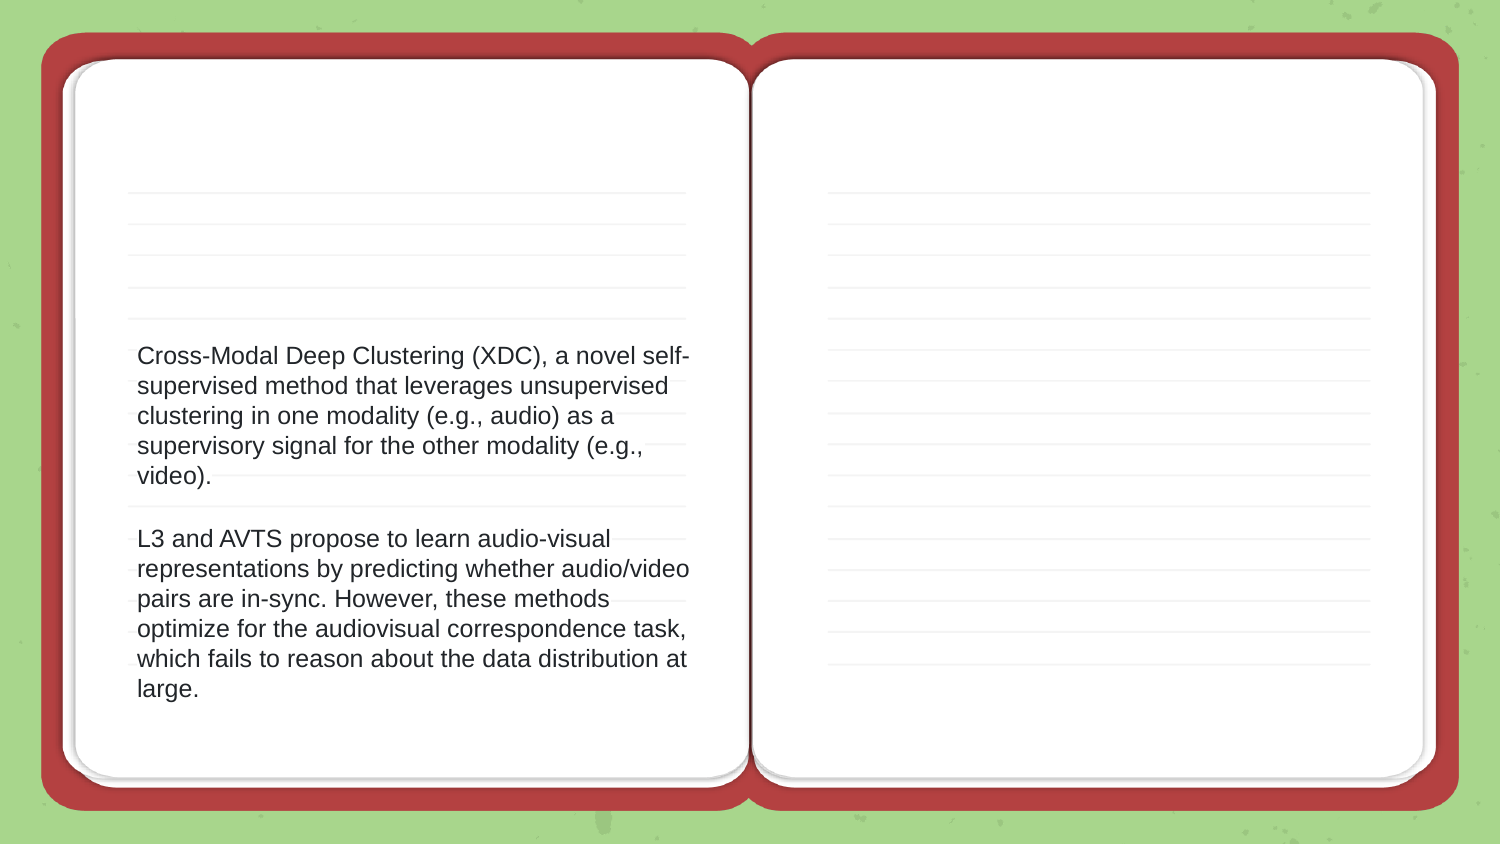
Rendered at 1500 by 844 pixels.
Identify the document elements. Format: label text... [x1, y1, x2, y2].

picture [41, 32, 1459, 811]
list Cross-Modal Deep Clustering (XDC), a novel self-supervised method that leverages unsupervised clustering in one modality (e.g., audio) as a supervisory signal for the other modality (e.g., video). L3 and AVTS propose to learn audio-visual representations by predicting whether audio/video pairs are in-sync. However, these methods optimize for the audiovisual correspondence task, which fails to reason about the data distribution at large. [122, 254, 712, 718]
